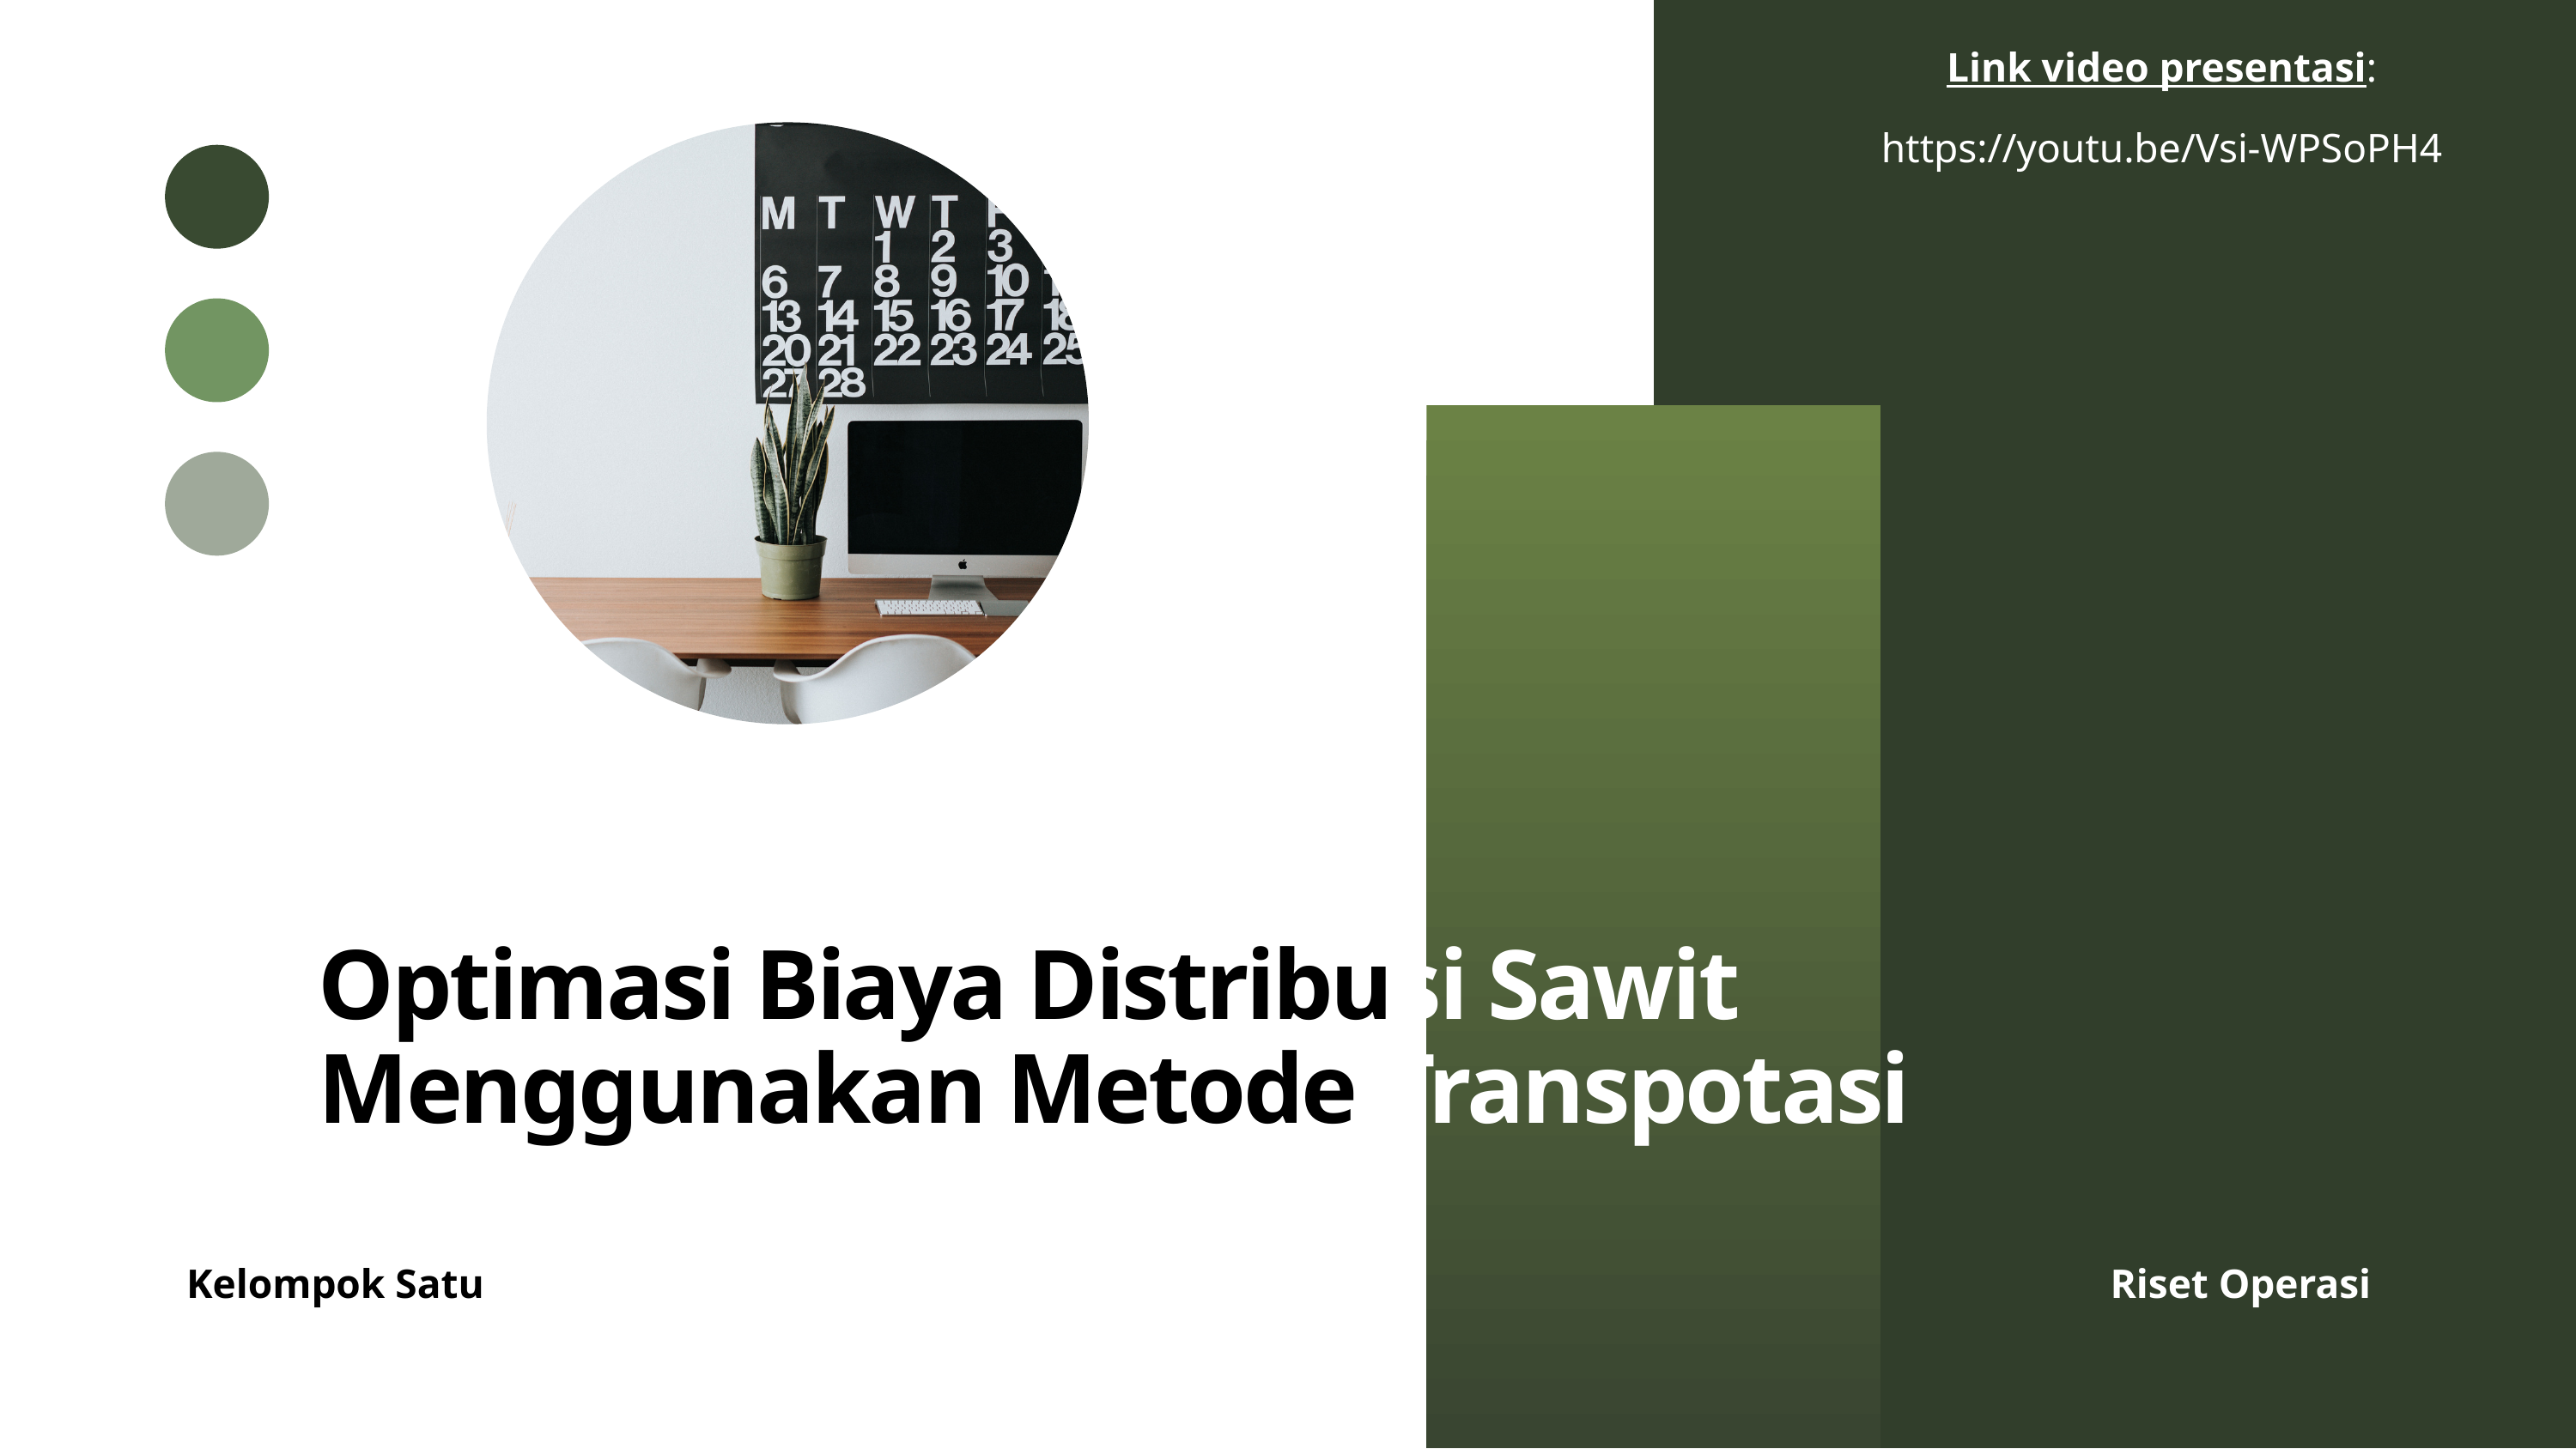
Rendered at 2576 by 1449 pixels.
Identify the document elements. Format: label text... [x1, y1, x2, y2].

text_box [1426, 405, 1881, 1449]
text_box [164, 144, 270, 249]
text_box Optimasi Biaya Distribusi Sawit Menggunakan Metode Transpotasi [318, 935, 1422, 1143]
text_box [1653, 0, 2576, 1449]
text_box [486, 122, 1090, 724]
text_box Kelompok Satu [144, 1251, 526, 1307]
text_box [164, 298, 270, 403]
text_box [164, 452, 270, 556]
